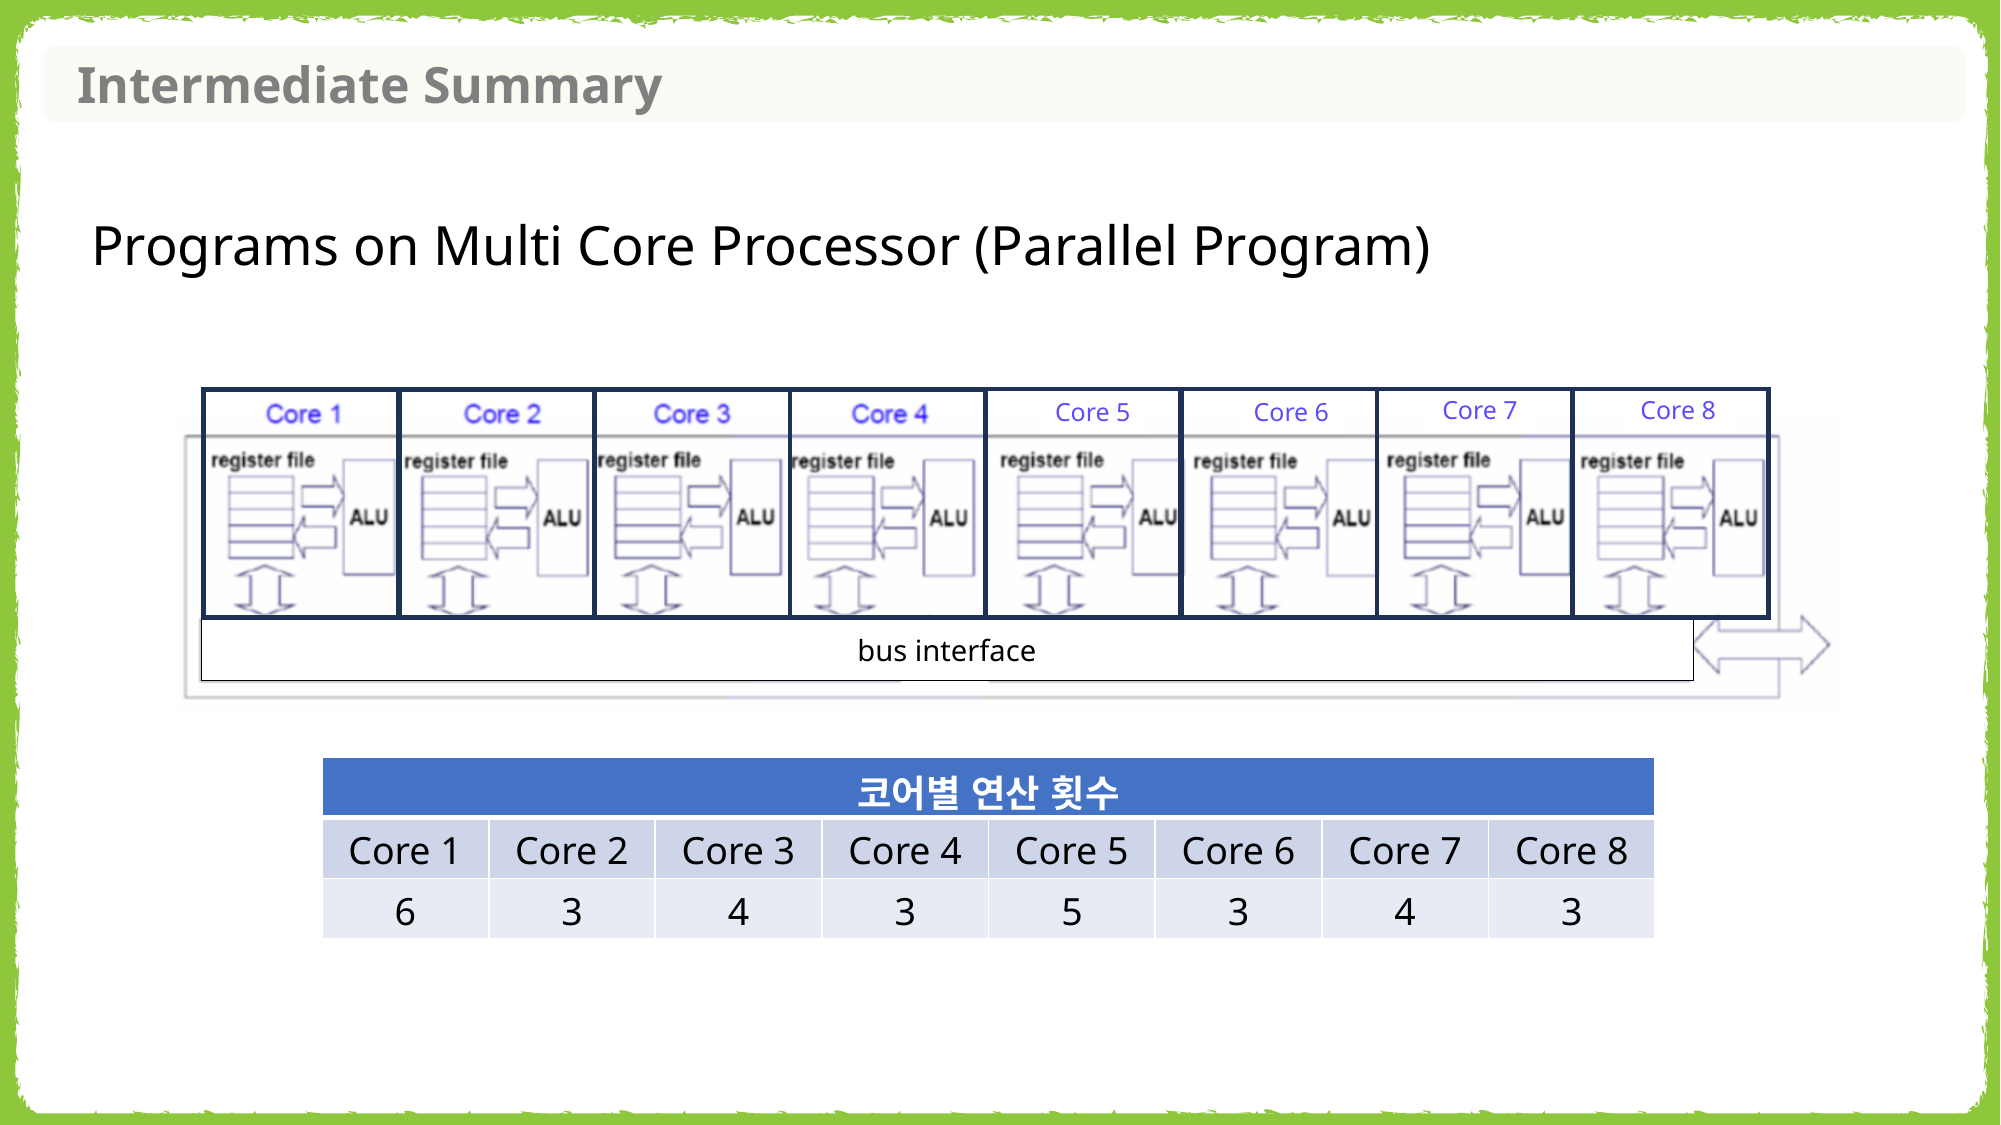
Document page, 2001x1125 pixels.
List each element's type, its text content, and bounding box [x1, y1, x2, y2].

table_cell 4 [1323, 879, 1488, 938]
table_cell Core 8 [1489, 820, 1654, 878]
table_cell Core 3 [656, 820, 821, 878]
table_cell Core 5 [989, 820, 1154, 878]
table_cell 3 [490, 879, 654, 938]
table_cell Core 1 [323, 820, 488, 878]
text_box Intermediate Summary [42, 44, 1967, 124]
table_cell 4 [656, 879, 821, 938]
table_cell Core 7 [1323, 820, 1488, 878]
table_cell 6 [323, 879, 488, 938]
table_cell 3 [823, 879, 988, 938]
table_cell 5 [989, 879, 1154, 938]
table_cell Core 2 [490, 820, 654, 878]
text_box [169, 387, 1840, 713]
table_header 코어별 연산 횟수 [323, 758, 1654, 815]
table_cell Core 4 [823, 820, 988, 878]
text_box [0, 0, 2000, 1125]
table_cell Core 6 [1156, 820, 1321, 878]
table_cell 3 [1156, 879, 1321, 938]
text_box Programs on Multi Core Processor (Parallel Program) [76, 203, 1901, 284]
table_cell 3 [1489, 879, 1654, 938]
